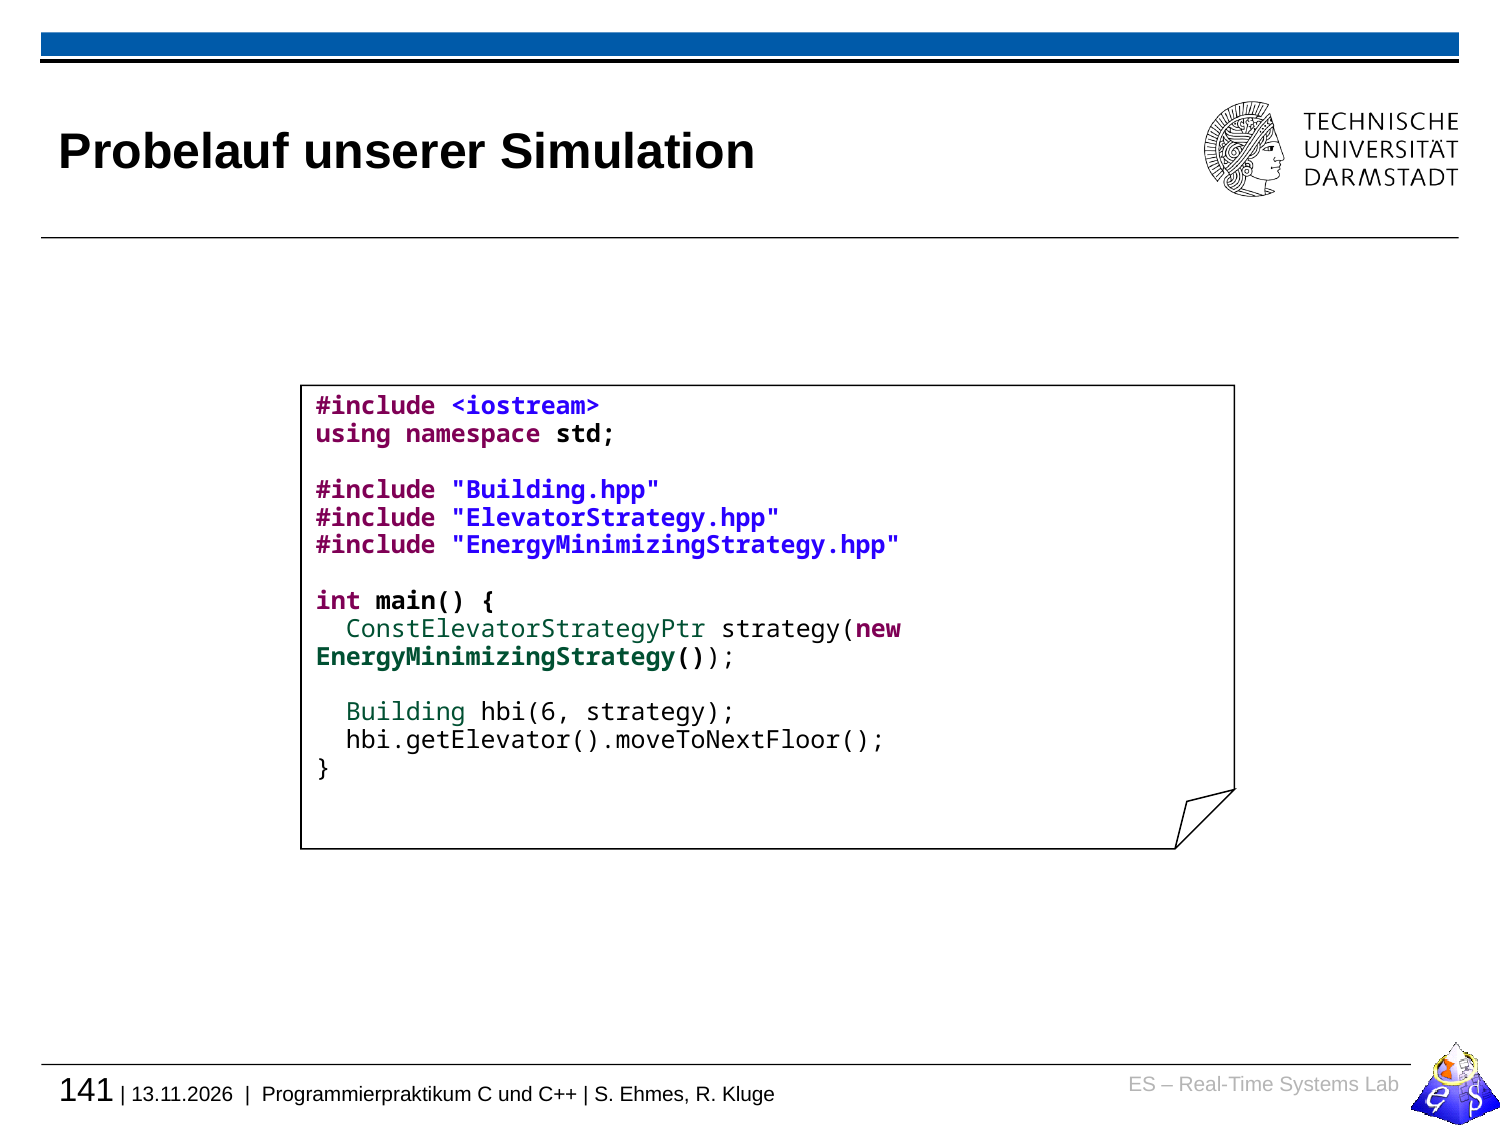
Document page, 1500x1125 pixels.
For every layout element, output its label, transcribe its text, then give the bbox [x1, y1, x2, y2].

picture [1187, 84, 1483, 214]
picture [1411, 1041, 1500, 1125]
title Probelauf unserer Simulation [58, 80, 1187, 218]
text_box #include <iostream> using namespace std; #include "Building.hpp" #include "ElevatorStrategy.hpp" #include "EnergyMinimizingStrategy.hpp" int main() { ConstElevatorStrategyPtr strategy(new EnergyMinimizingStrategy()); Building hbi(6, strategy); hbi.getElevator().moveToNextFloor(); } [301, 385, 1235, 849]
